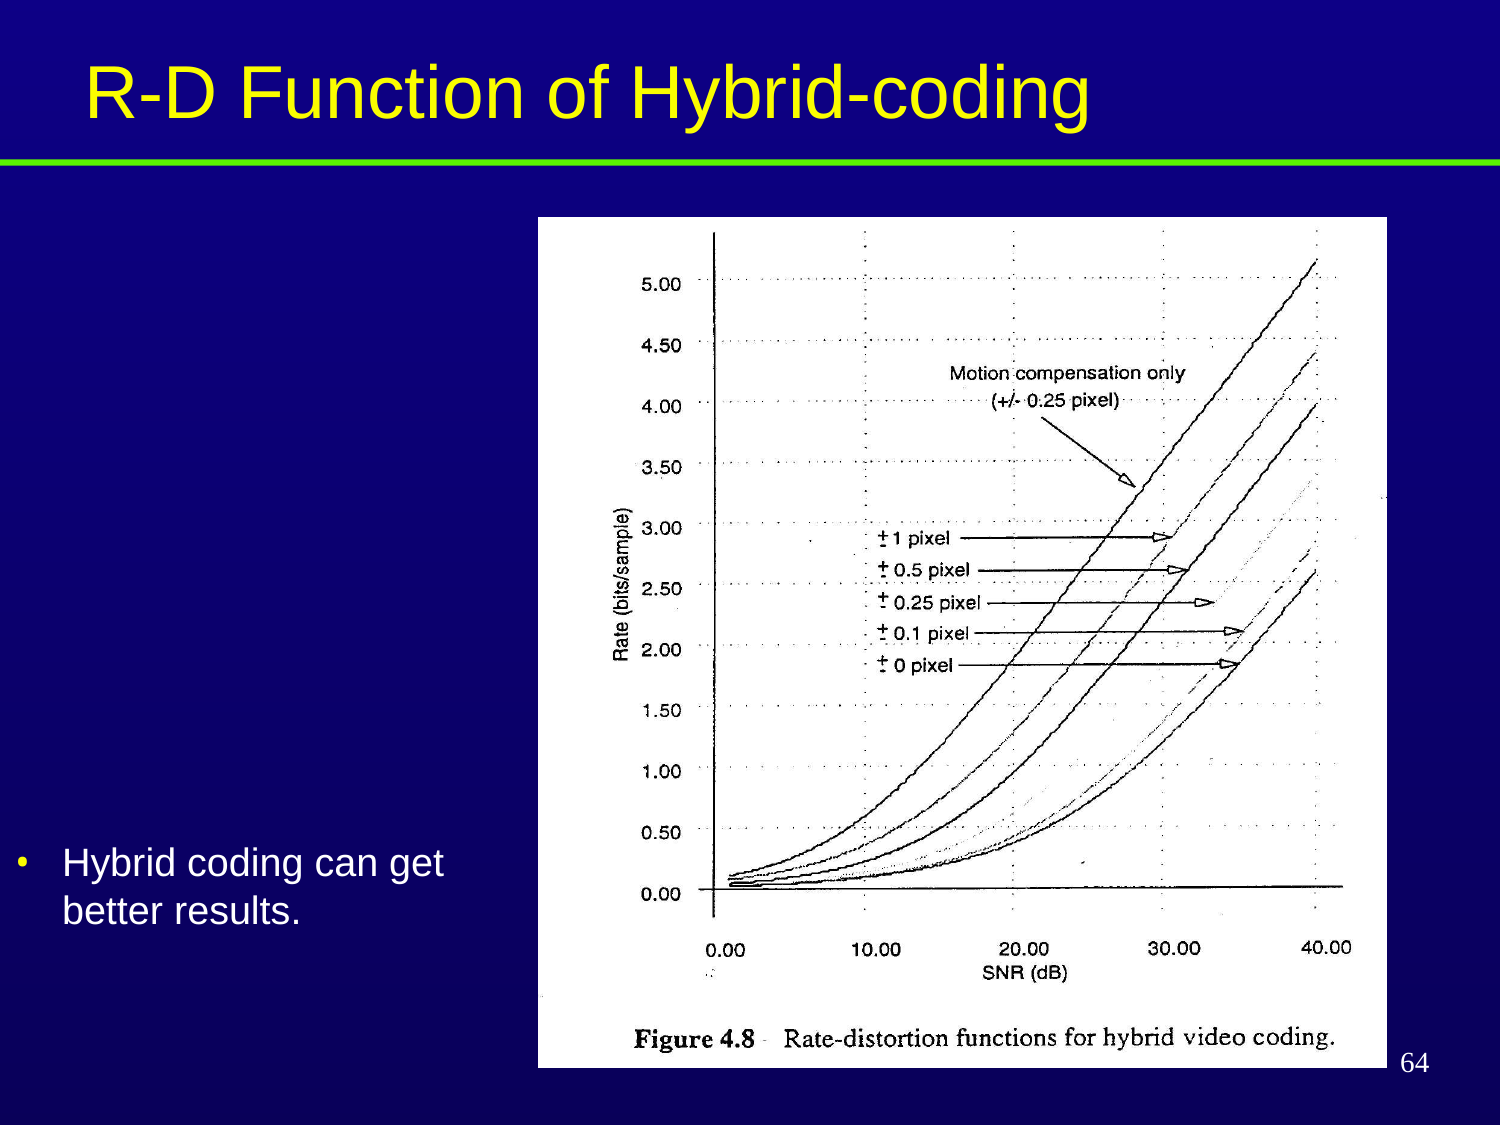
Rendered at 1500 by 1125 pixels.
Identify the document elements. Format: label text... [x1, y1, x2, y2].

list Hybrid coding can get better results. [0, 829, 513, 1018]
picture [538, 217, 1387, 1068]
text_box R-D Function of Hybrid-coding [68, 35, 1451, 141]
slide_number 64 [1131, 1023, 1445, 1099]
